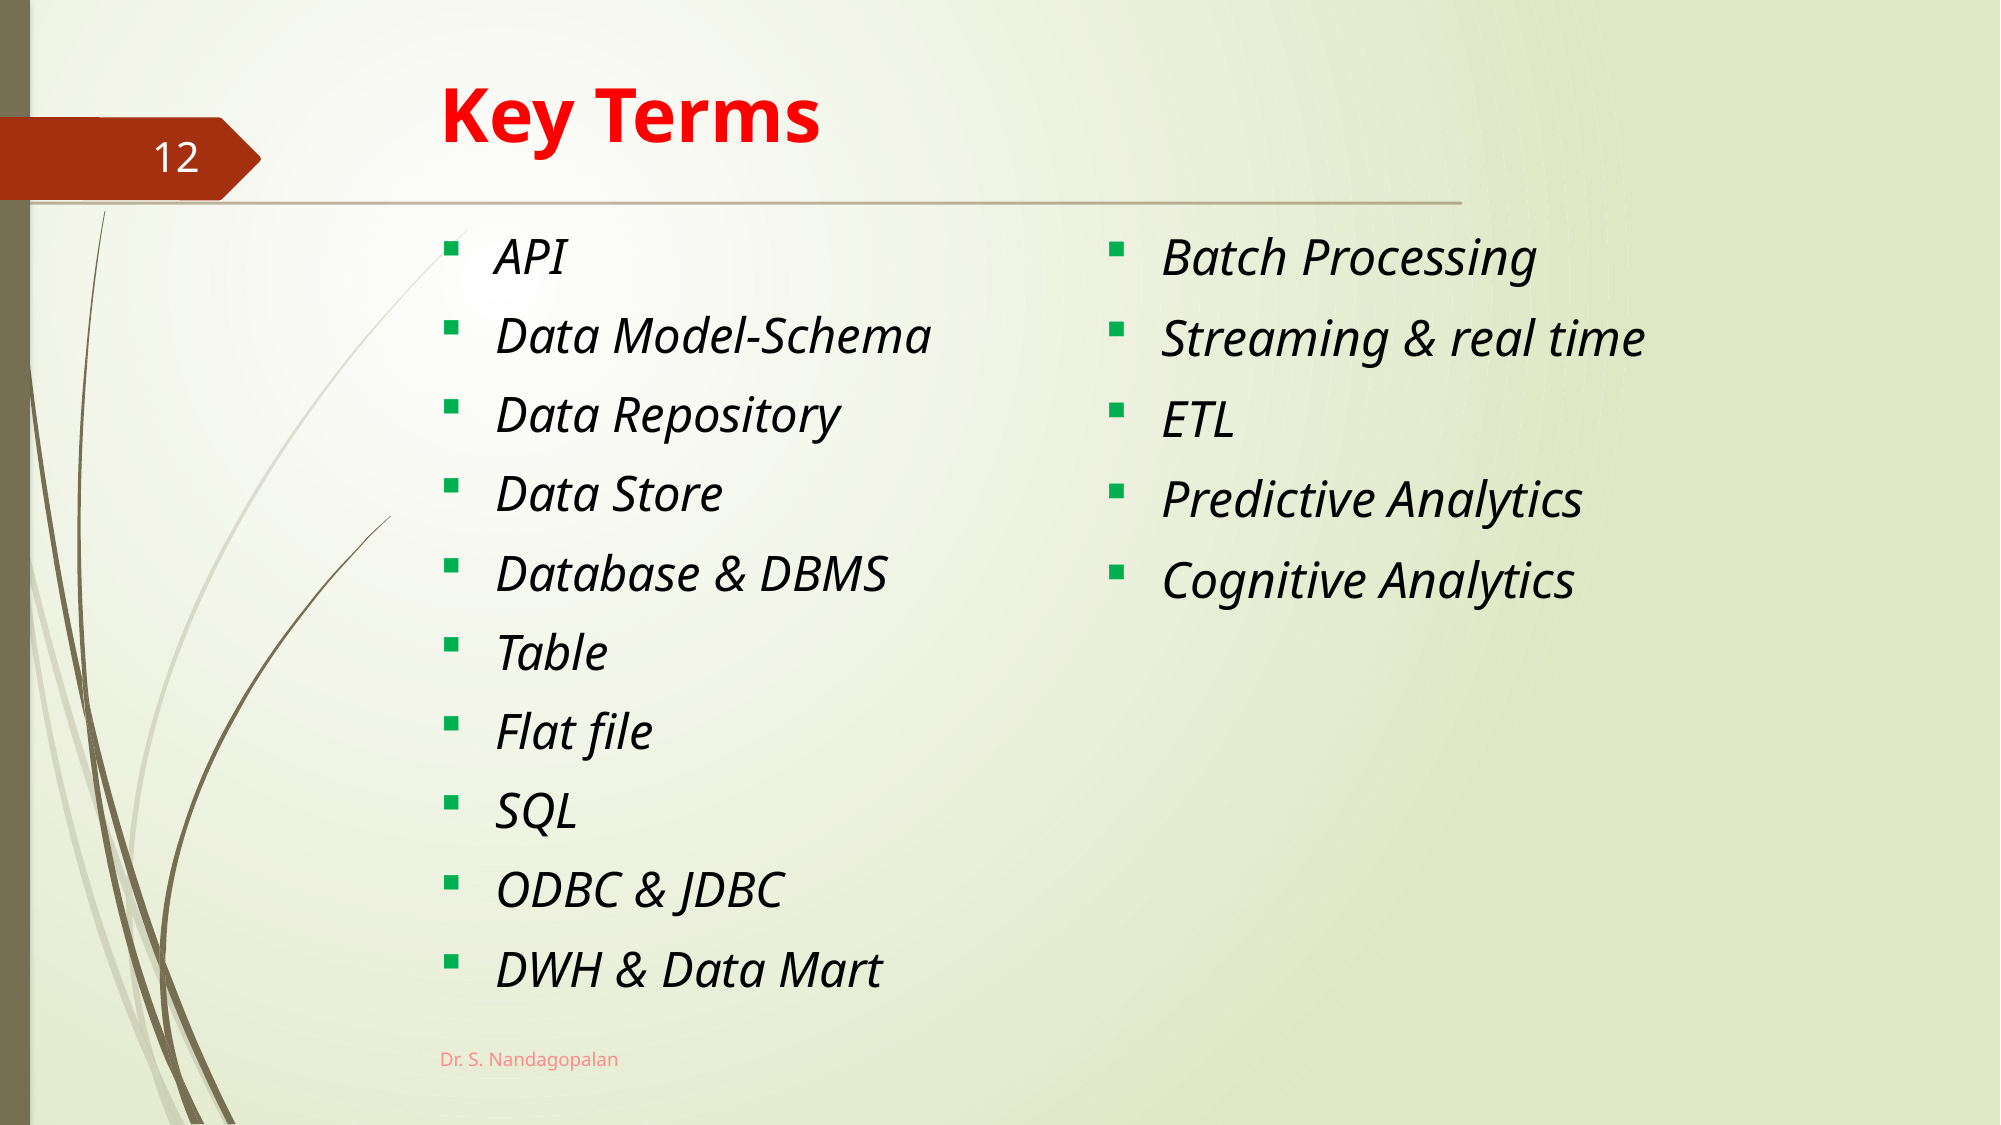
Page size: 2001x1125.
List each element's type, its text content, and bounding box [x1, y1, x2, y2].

text_box Batch Processing Streaming & real time ETL Predictive Analytics Cognitive Analytics [1090, 217, 1815, 1006]
slide_number 12 [87, 129, 216, 190]
title Key Terms [424, 60, 1887, 218]
list API Data Model-Schema Data Repository Data Store Database & DBMS Table Flat file SQL ODBC & JDBC DWH & Data Mart [425, 217, 1010, 1006]
footer Dr. S. Nandagopalan [424, 1029, 1675, 1090]
